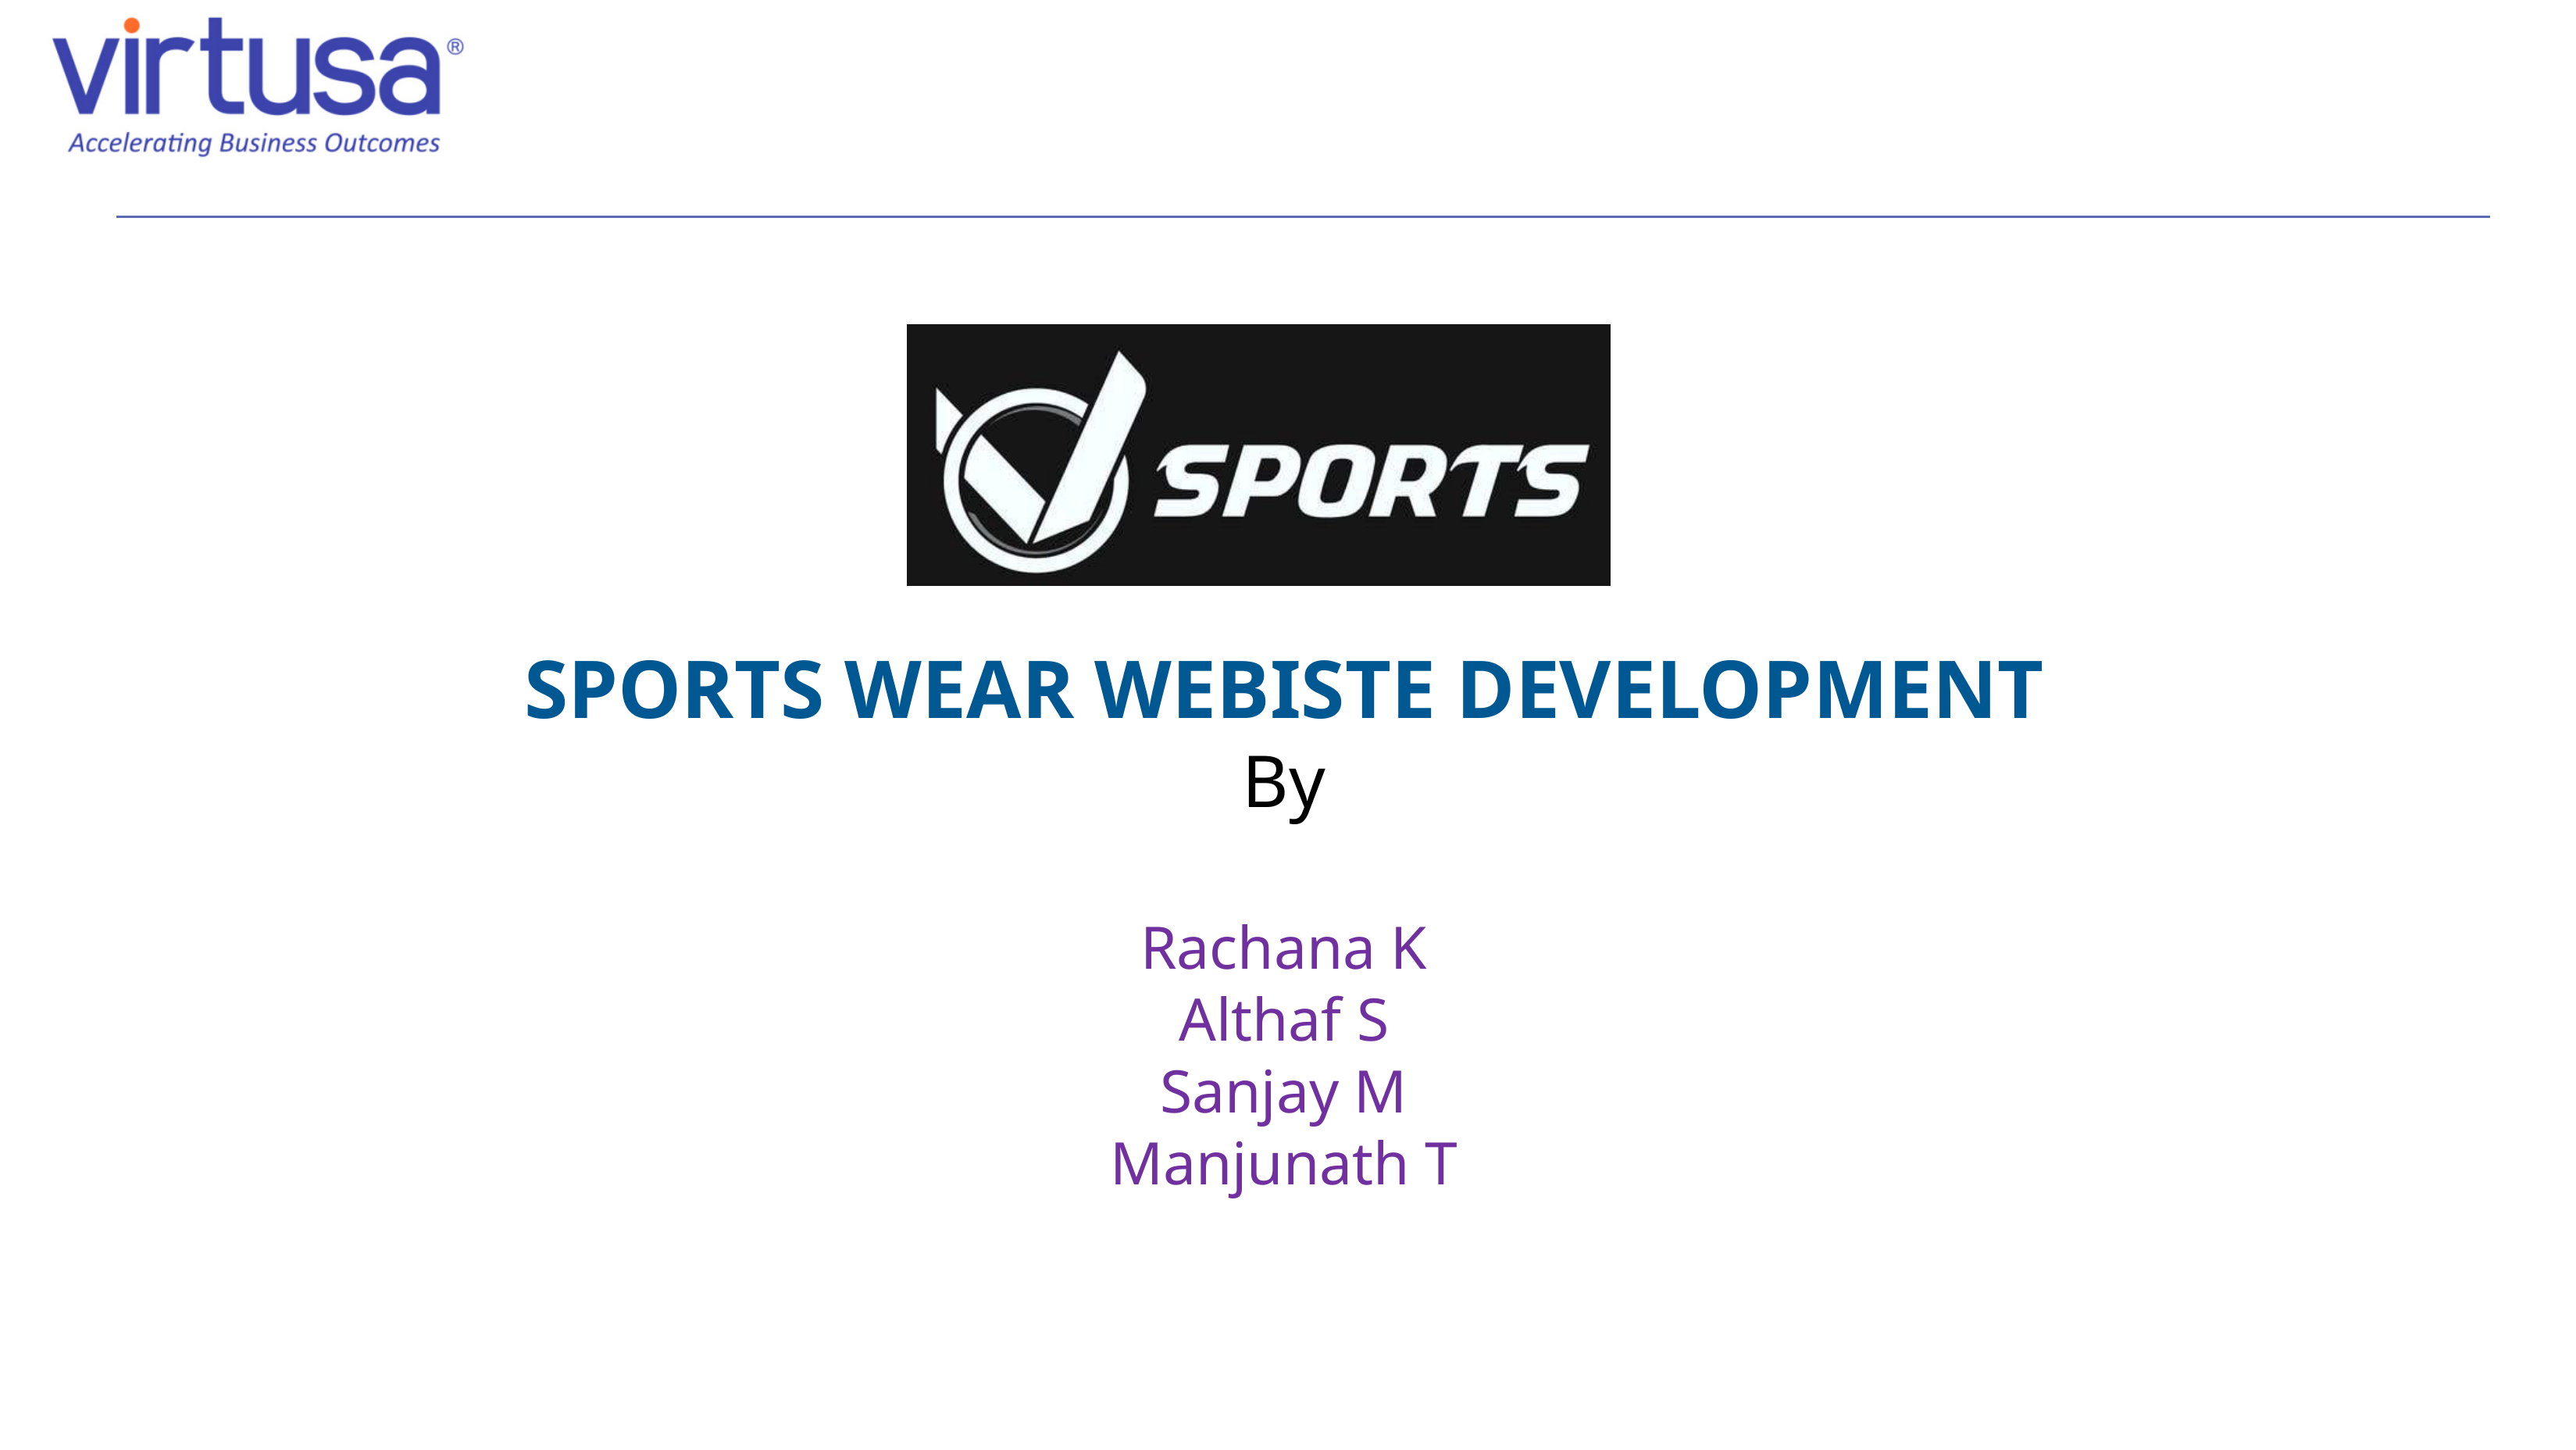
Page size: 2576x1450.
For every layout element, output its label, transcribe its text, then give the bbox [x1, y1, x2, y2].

picture [28, 0, 478, 197]
text_box SPORTS WEAR WEBISTE DEVELOPMENT By Rachana K Althaf S Sanjay M Manjunath T [301, 637, 2264, 1295]
picture [907, 323, 1611, 587]
